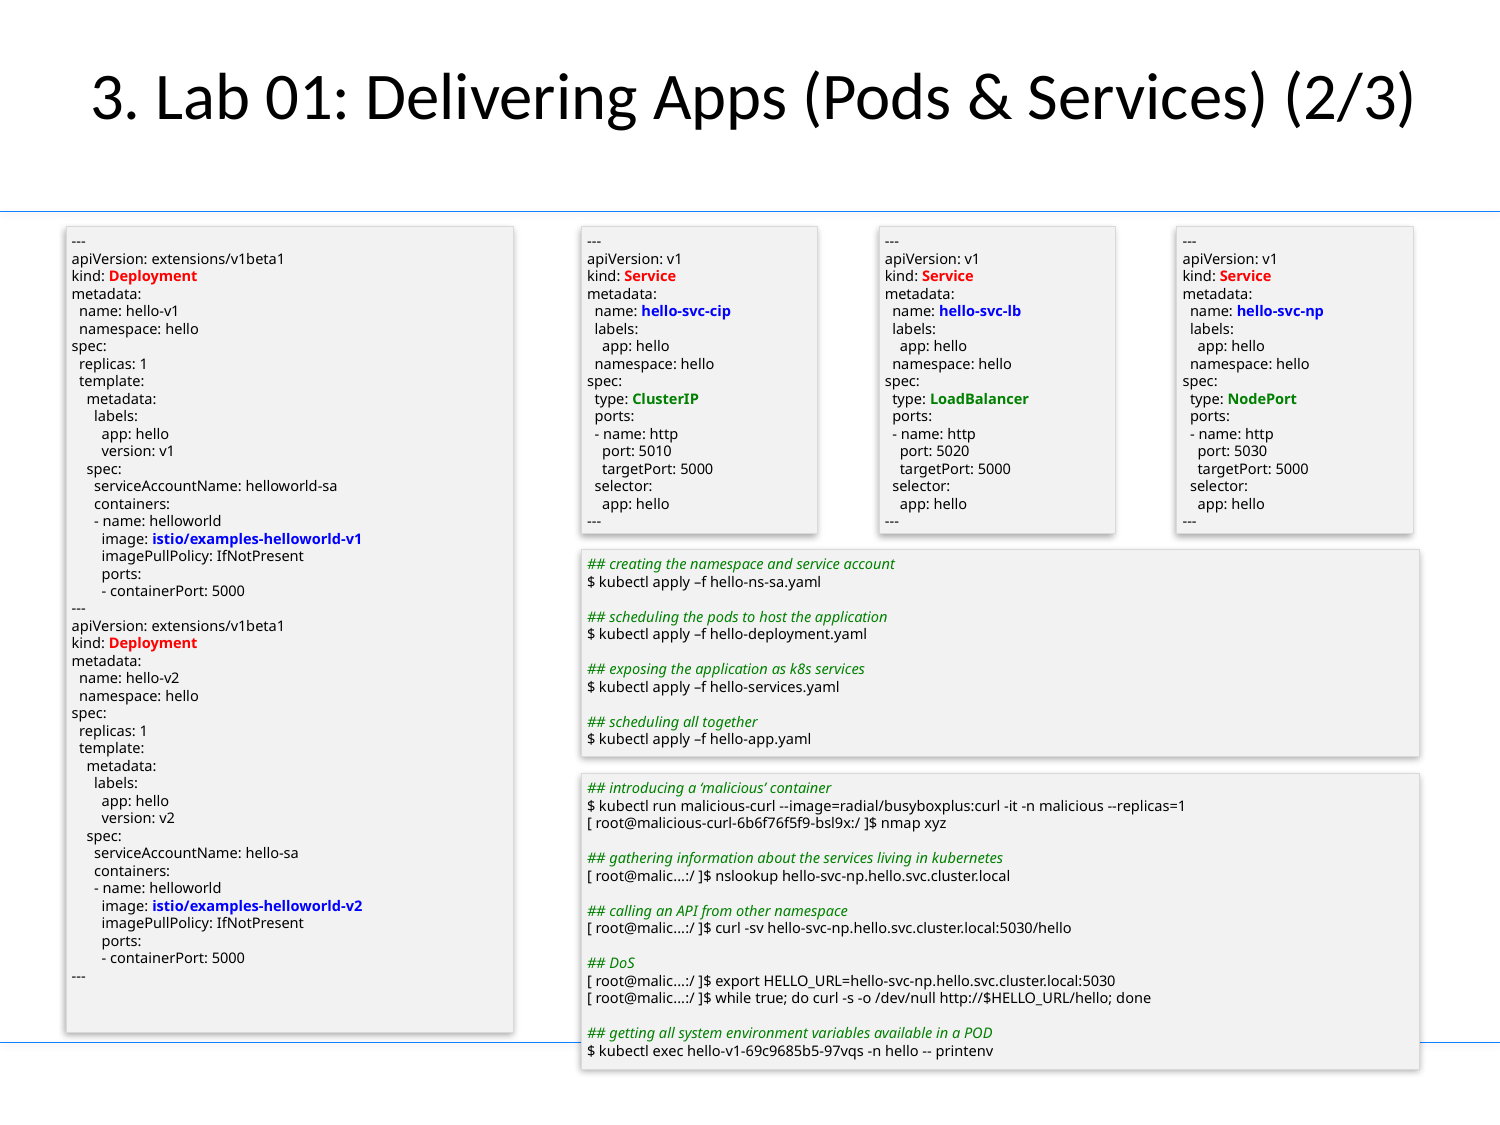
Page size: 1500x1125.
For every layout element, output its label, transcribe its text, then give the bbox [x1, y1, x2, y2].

title 3. Lab 01: Delivering Apps (Pods & Services) (2/3) [75, 45, 1500, 160]
text_box --- apiVersion: extensions/v1beta1 kind: Deployment metadata: name: hello-v1 namespace: hello spec: replicas: 1 template: metadata: labels: app: hello version: v1 spec: serviceAccountName: helloworld-sa containers: - name: helloworld image: istio/examples-helloworld-v1 imagePullPolicy: IfNotPresent ports: - containerPort: 5000 --- apiVersion: extensions/v1beta1 kind: Deployment metadata: name: hello-v2 namespace: hello spec: replicas: 1 template: metadata: labels: app: hello version: v2 spec: serviceAccountName: hello-sa containers: - name: helloworld image: istio/examples-helloworld-v2 imagePullPolicy: IfNotPresent ports: - containerPort: 5000 --- [65, 226, 514, 1033]
text_box --- apiVersion: v1 kind: Service metadata: name: hello-svc-lb labels: app: hello namespace: hello spec: type: LoadBalancer ports: - name: http port: 5020 targetPort: 5000 selector: app: hello --- [878, 226, 1116, 534]
text_box --- apiVersion: v1 kind: Service metadata: name: hello-svc-np labels: app: hello namespace: hello spec: type: NodePort ports: - name: http port: 5030 targetPort: 5000 selector: app: hello --- [1176, 226, 1414, 534]
text_box ## introducing a ‘malicious’ container $ kubectl run malicious-curl --image=radial/busyboxplus:curl -it -n malicious --replicas=1 [ root@malicious-curl-6b6f76f5f9-bsl9x:/ ]$ nmap xyz ## gathering information about the services living in kubernetes [ root@malic...:/ ]$ nslookup hello-svc-np.hello.svc.cluster.local ## calling an API from other namespace [ root@malic...:/ ]$ curl -sv hello-svc-np.hello.svc.cluster.local:5030/hello ## DoS [ root@malic...:/ ]$ export HELLO_URL=hello-svc-np.hello.svc.cluster.local:5030 [ root@malic...:/ ]$ while true; do curl -s -o /dev/null http://$HELLO_URL/hello; done ## getting all system environment variables available in a POD $ kubectl exec hello-v1-69c9685b5-97vqs -n hello -- printenv [580, 773, 1421, 1070]
text_box ## creating the namespace and service account $ kubectl apply –f hello-ns-sa.yaml ## scheduling the pods to host the application $ kubectl apply –f hello-deployment.yaml ## exposing the application as k8s services $ kubectl apply –f hello-services.yaml ## scheduling all together $ kubectl apply –f hello-app.yaml [580, 548, 1421, 757]
text_box --- apiVersion: v1 kind: Service metadata: name: hello-svc-cip labels: app: hello namespace: hello spec: type: ClusterIP ports: - name: http port: 5010 targetPort: 5000 selector: app: hello --- [580, 226, 818, 534]
